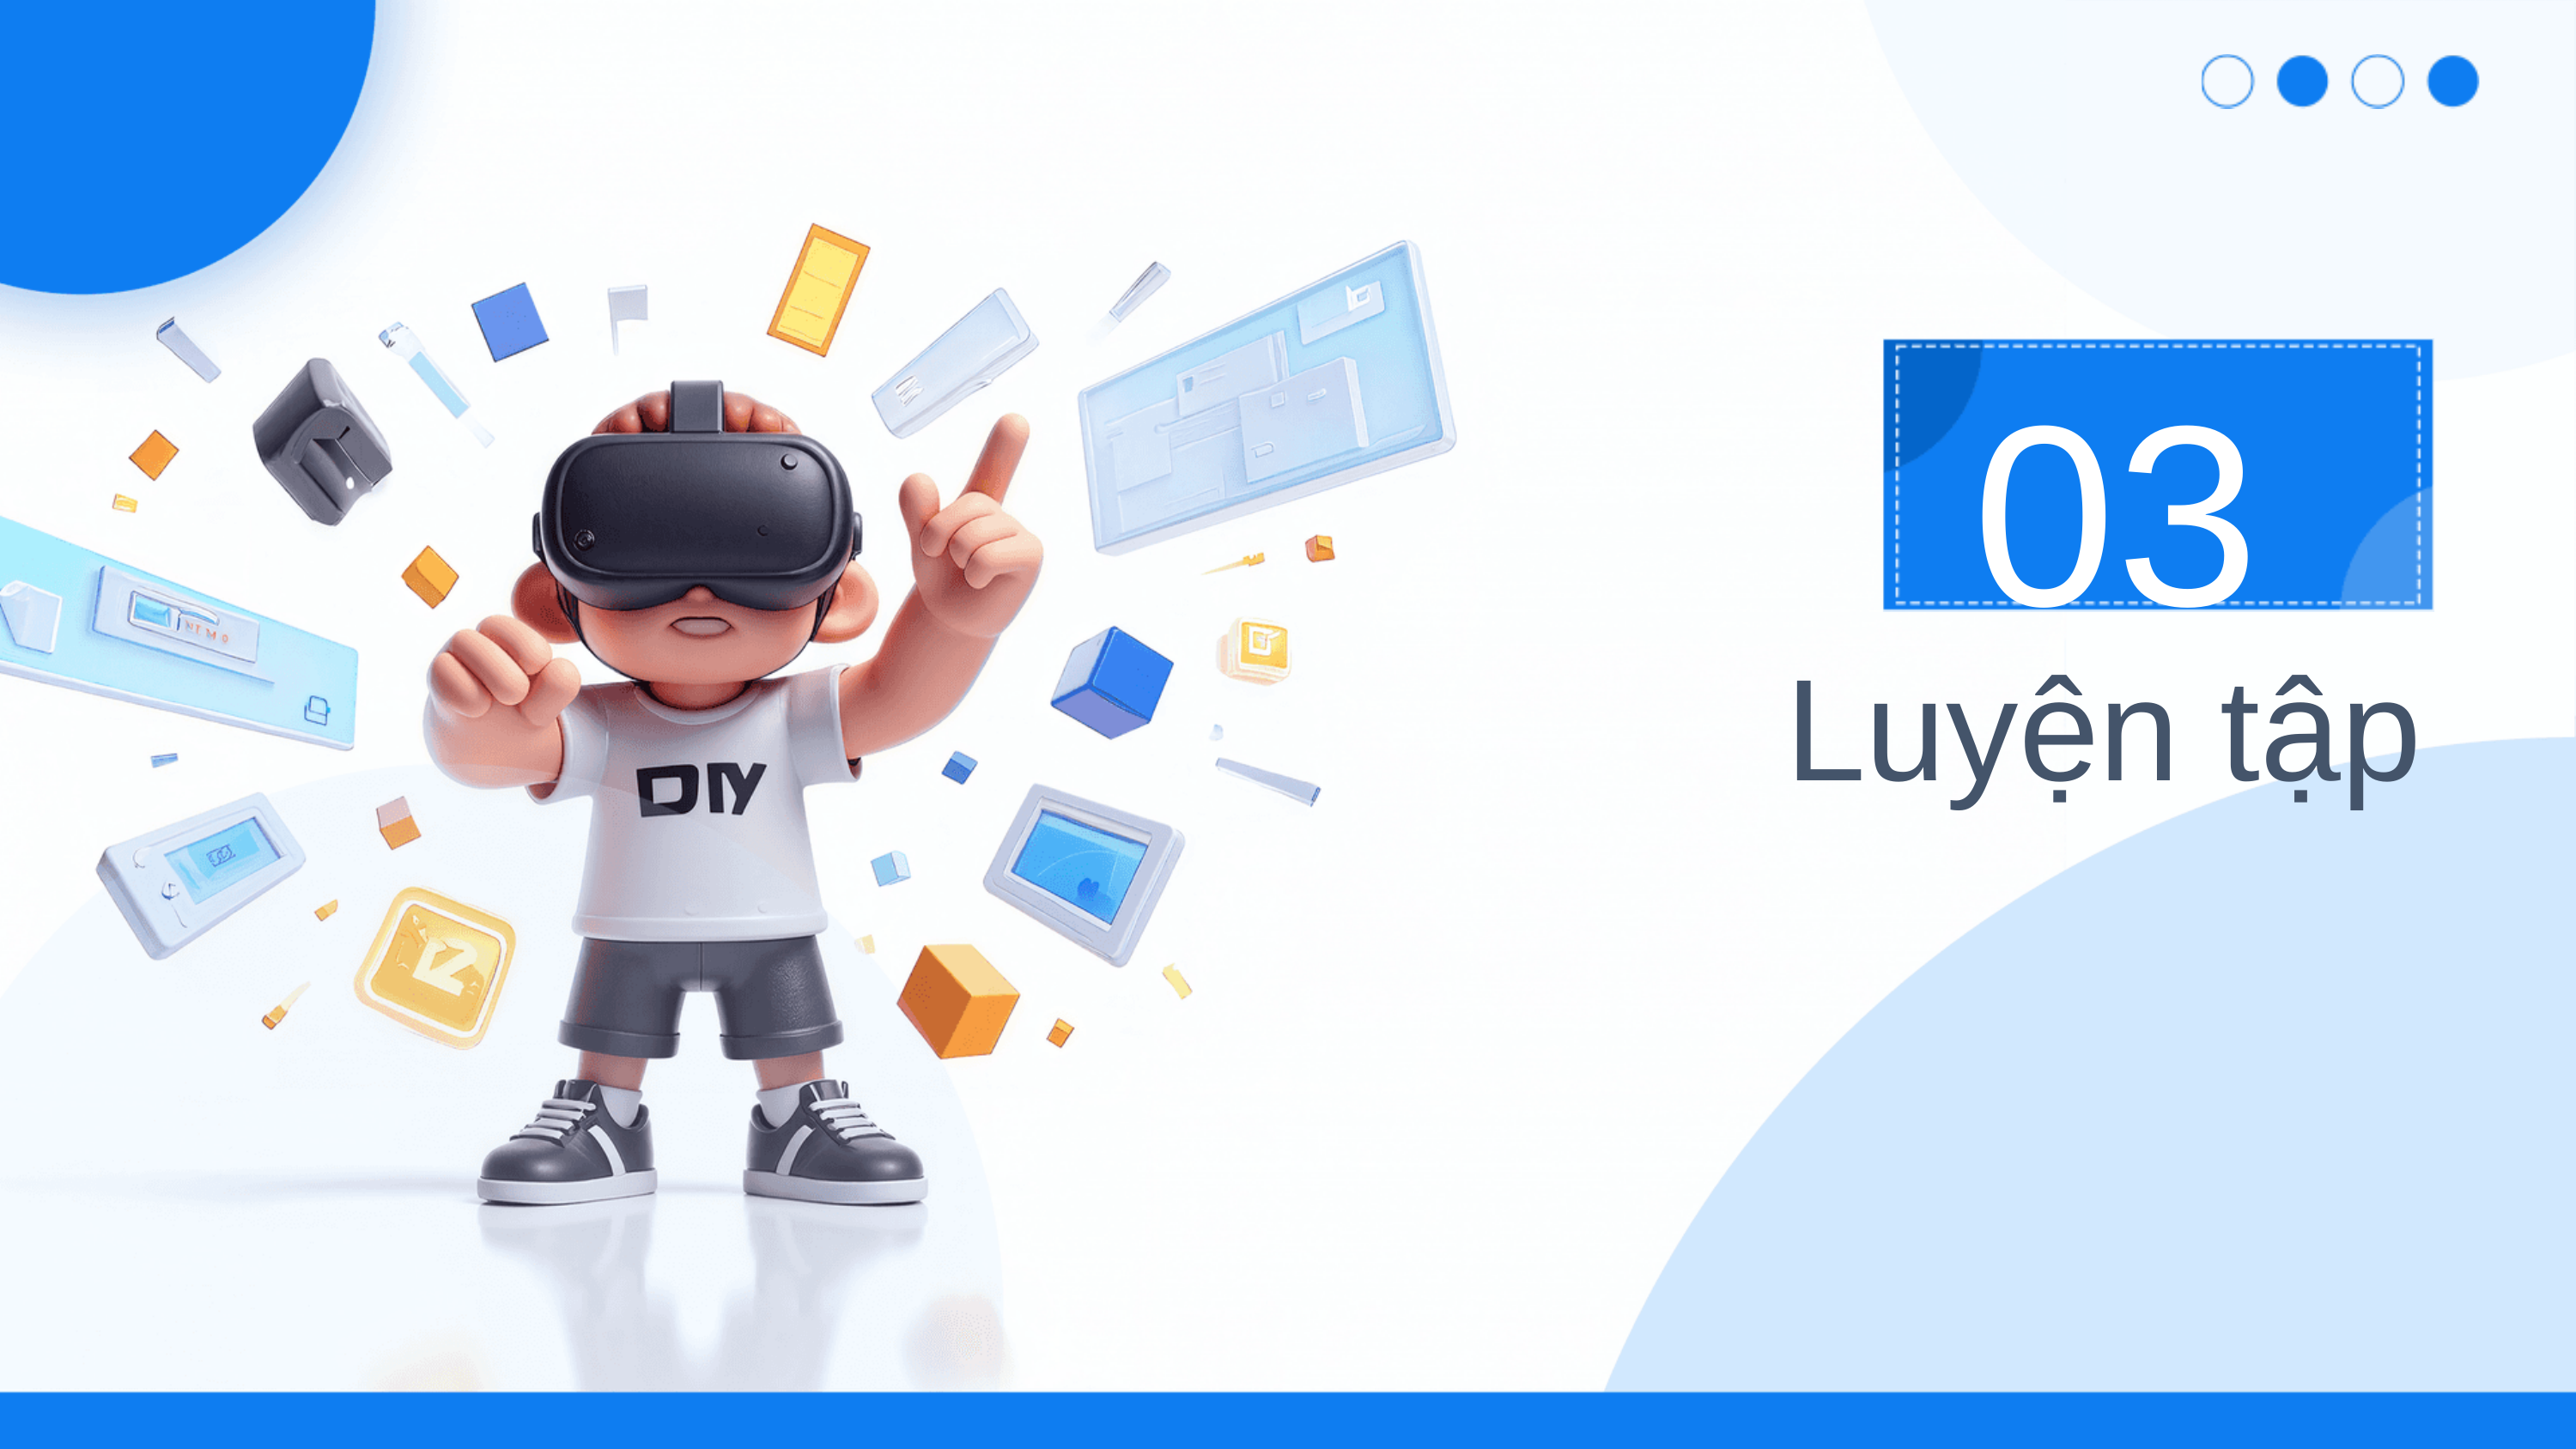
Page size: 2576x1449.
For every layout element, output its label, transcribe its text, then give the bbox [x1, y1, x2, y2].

text_box Luyện tập [1352, 635, 2422, 810]
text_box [1882, 337, 1968, 613]
text_box [0, 0, 2576, 1449]
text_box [2201, 53, 2480, 109]
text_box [2321, 337, 2435, 613]
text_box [1972, 293, 2317, 658]
